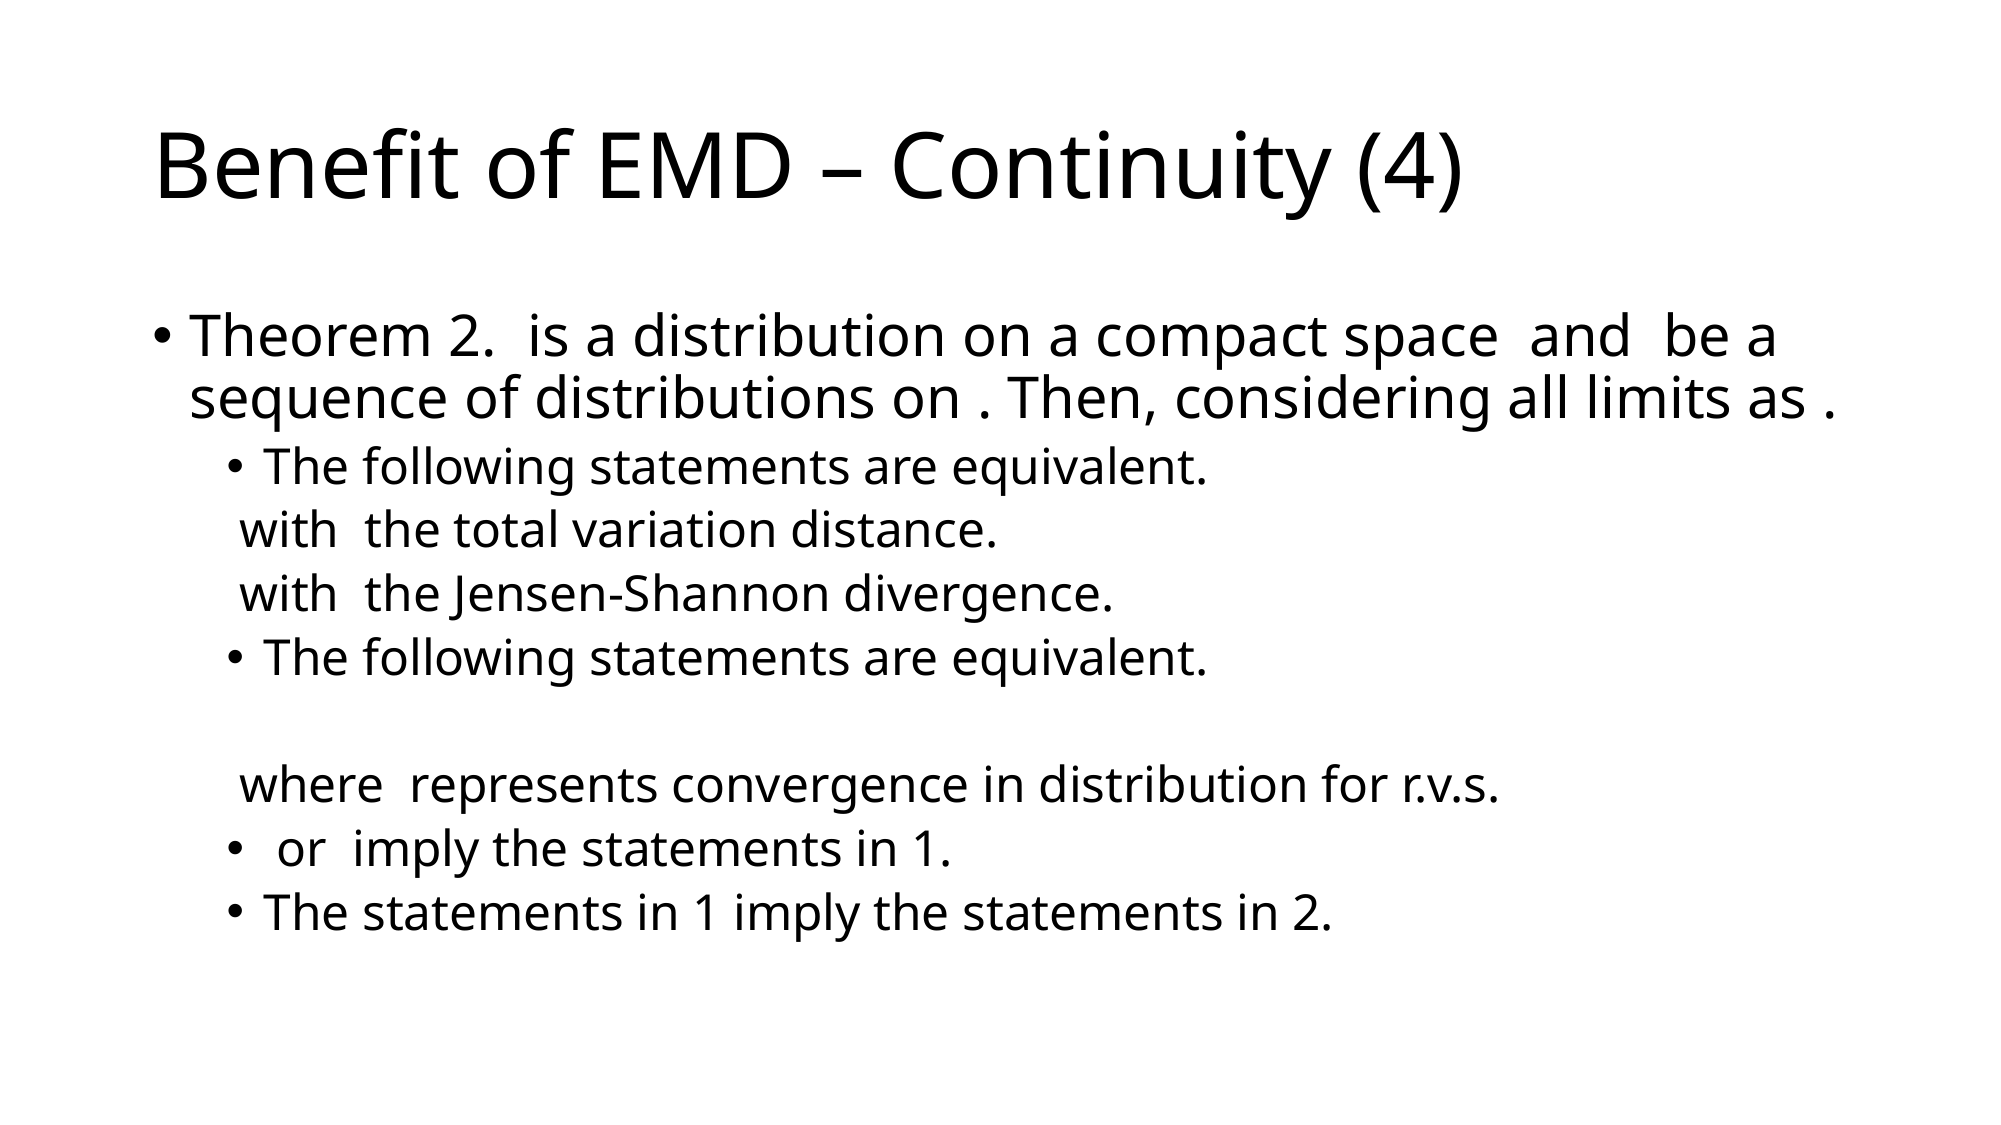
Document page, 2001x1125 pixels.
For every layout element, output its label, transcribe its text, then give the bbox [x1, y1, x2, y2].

title Benefit of EMD – Continuity (4) [137, 59, 1863, 278]
